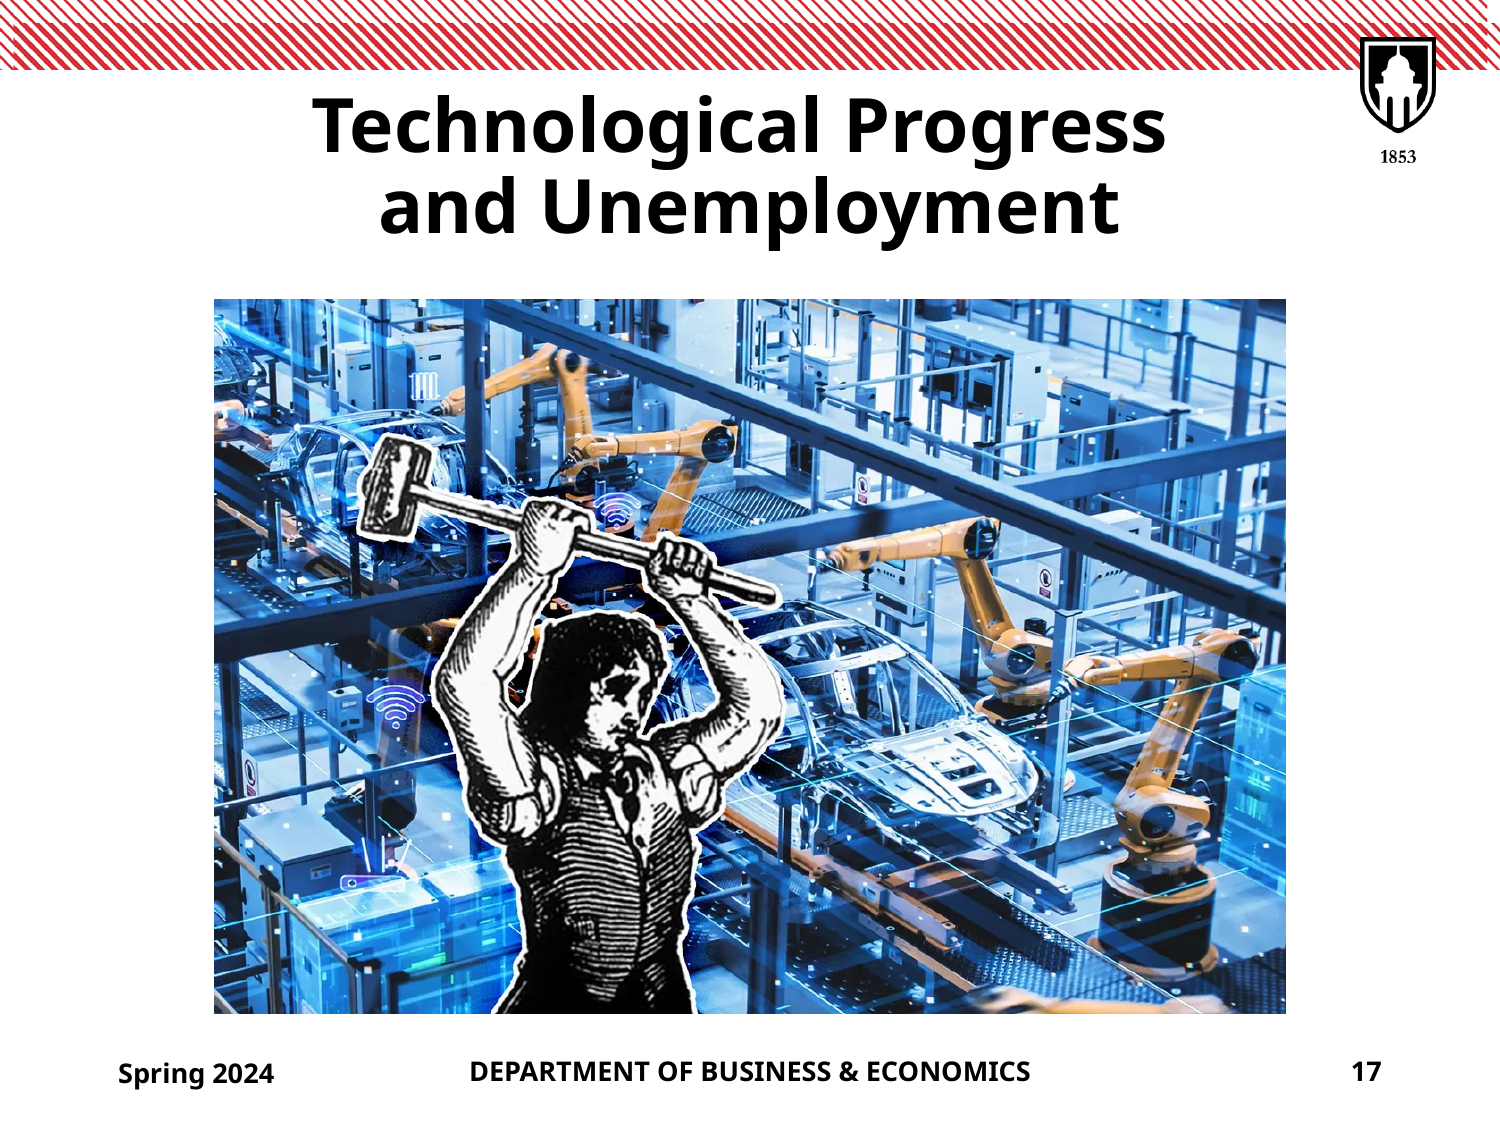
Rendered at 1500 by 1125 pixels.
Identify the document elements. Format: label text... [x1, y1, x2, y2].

title Technological Progress and Unemployment [103, 59, 1397, 278]
footer DEPARTMENT OF BUSINESS & ECONOMICS [277, 1042, 1059, 1103]
picture [0, 0, 1500, 163]
slide_number Spring 2024 [103, 1042, 277, 1103]
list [214, 299, 1286, 1014]
slide_number 17 [1059, 1042, 1397, 1103]
